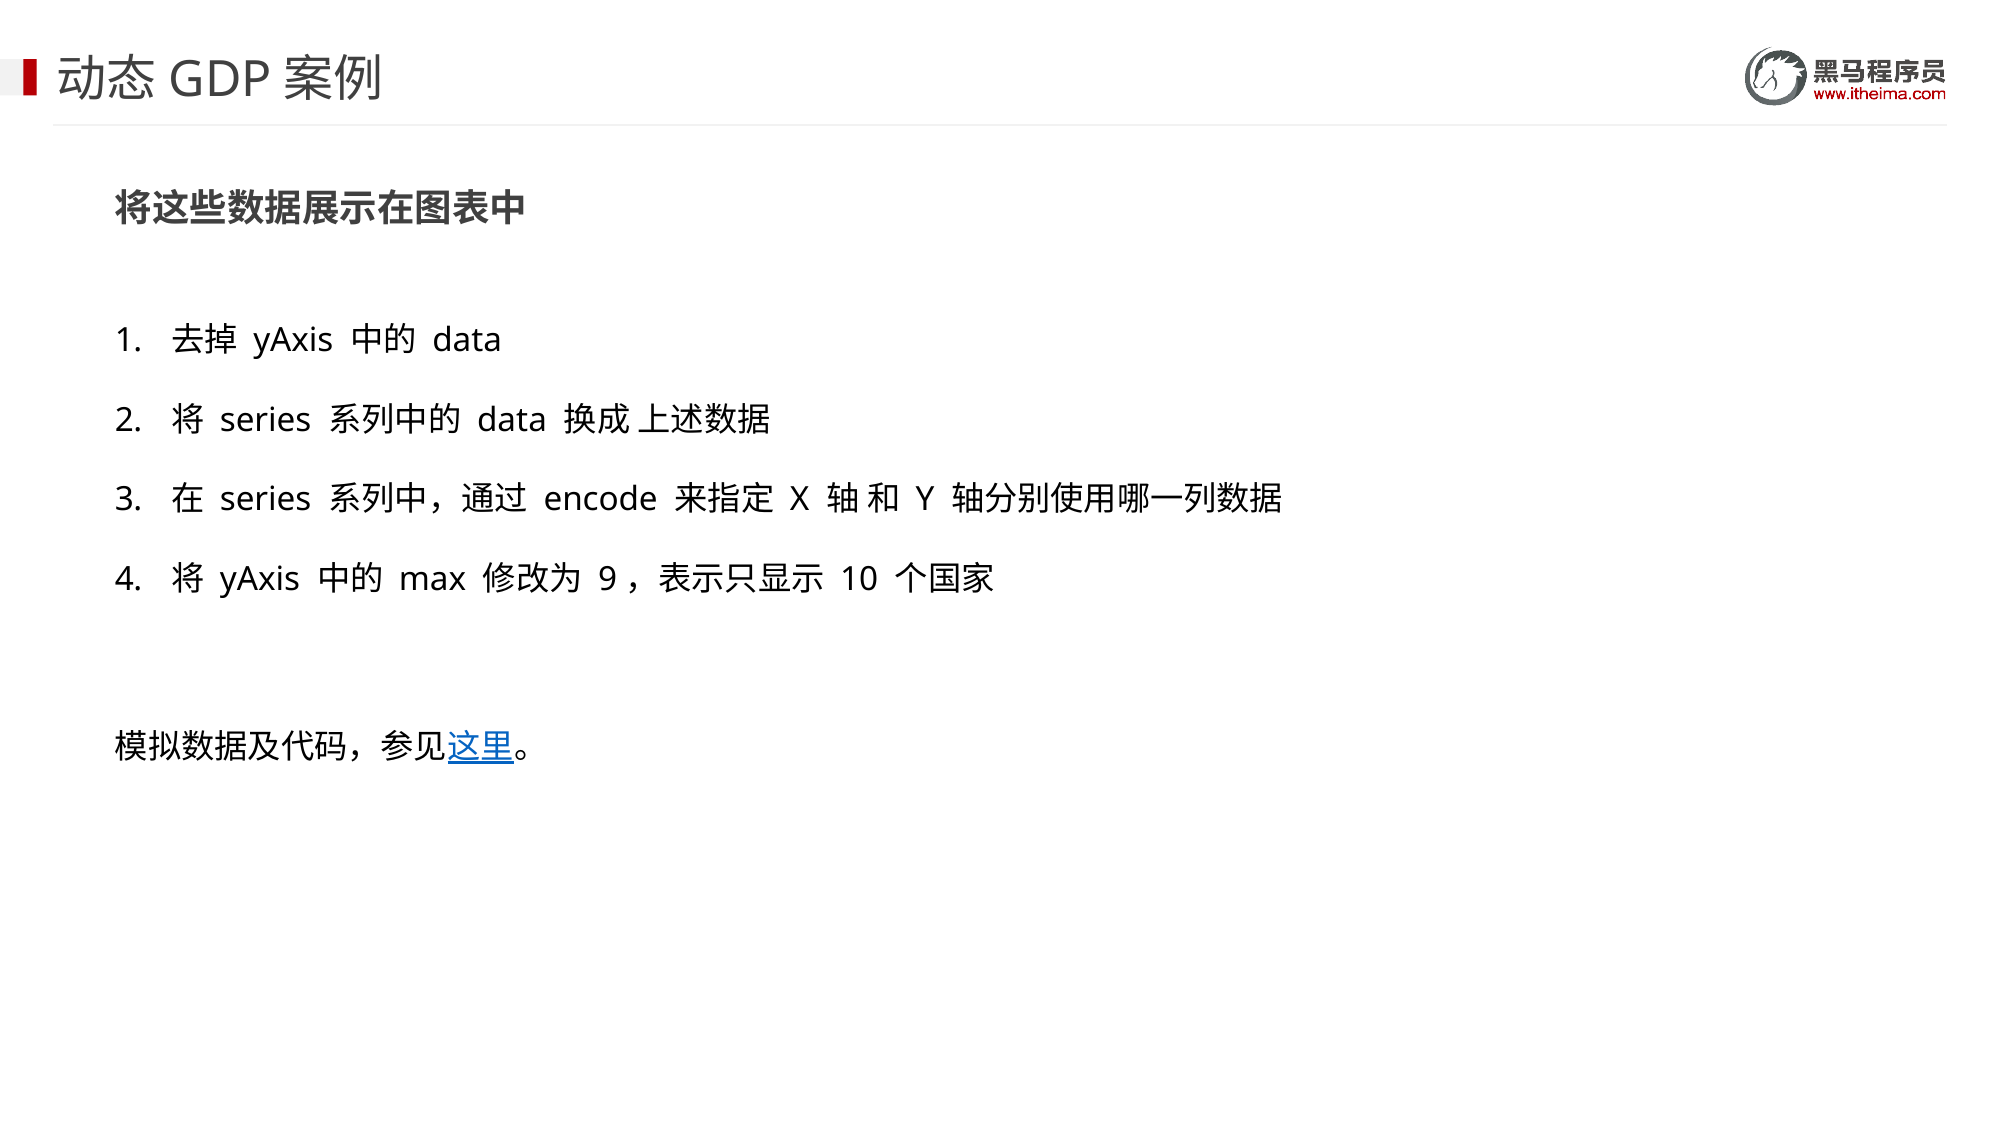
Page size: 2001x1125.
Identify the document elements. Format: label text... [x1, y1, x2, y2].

text_box 将这些数据展示在图表中 [99, 176, 542, 236]
text_box 动态GDP案例 [41, 39, 399, 115]
picture [1744, 46, 1946, 106]
text_box 去掉 yAxis 中的 data 将 series 系列中的 data 换成 上述数据 在 series 系列中，通过 encode 来指定 X 轴 和 Y 轴分别使用哪一列数据 将 yAxis 中的 max 修改为 9，表示只显示 10 个国家 模拟数据及代码，参见这里。 [100, 270, 1718, 781]
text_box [0, 59, 37, 96]
